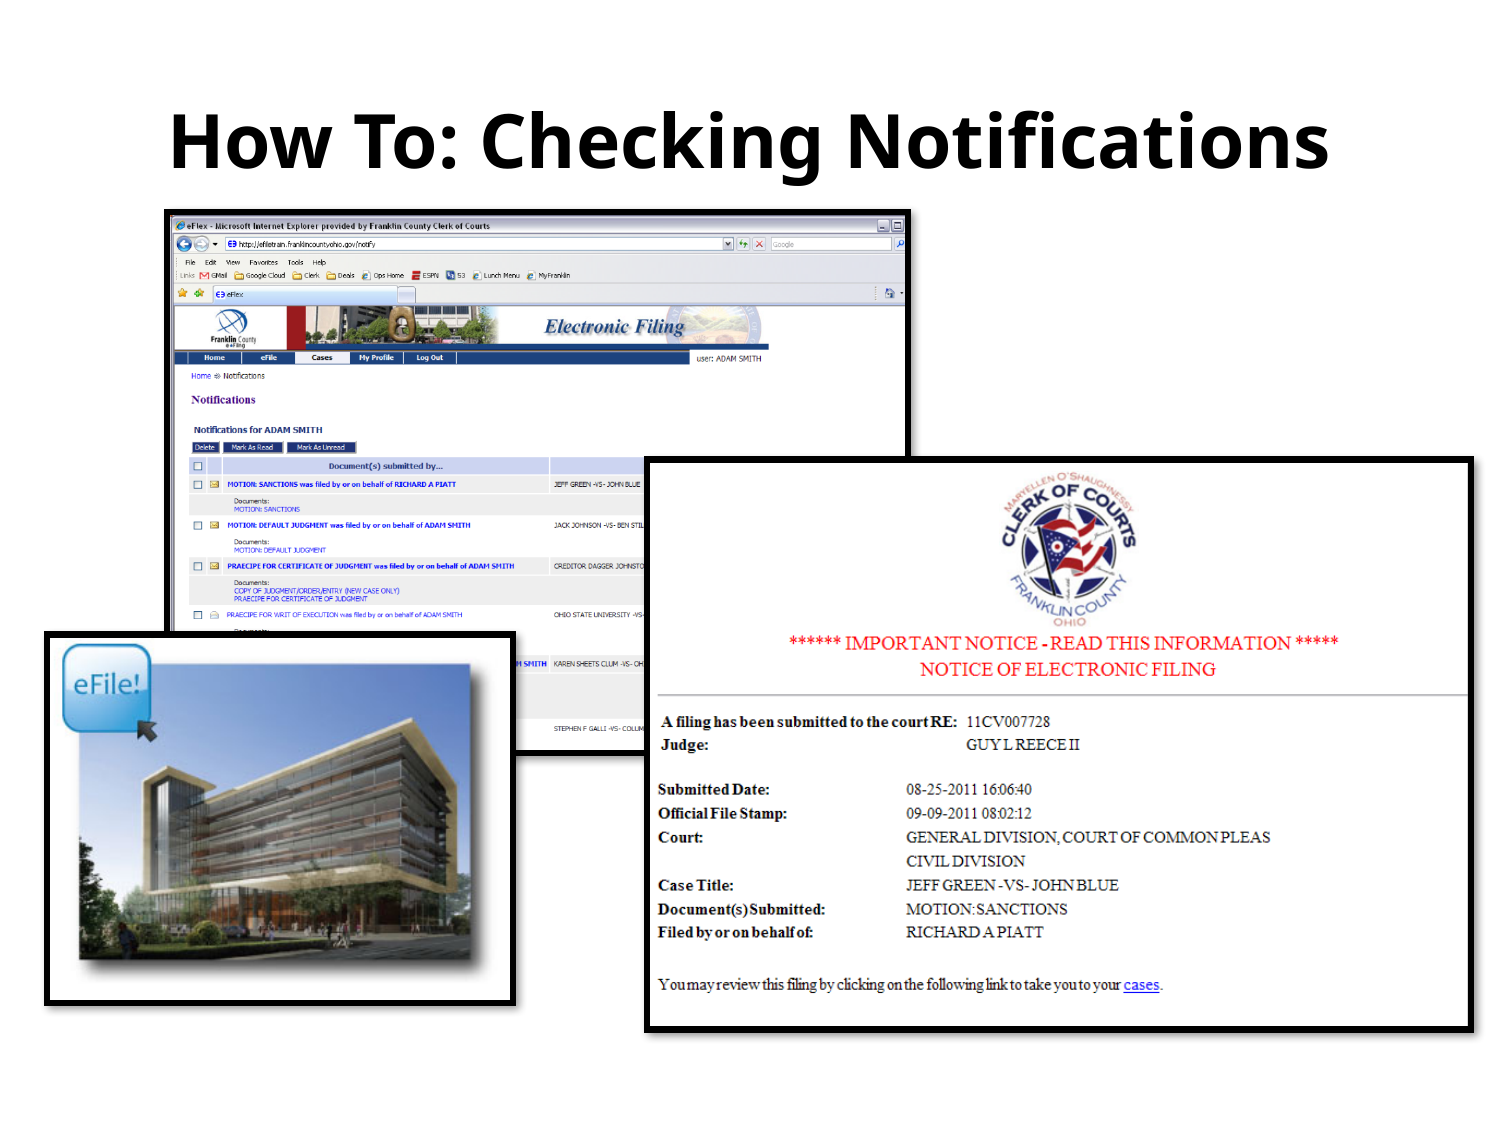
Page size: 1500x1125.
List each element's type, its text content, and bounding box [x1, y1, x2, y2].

title How To: Checking Notifications [75, 45, 1425, 233]
picture [49, 214, 1468, 1027]
